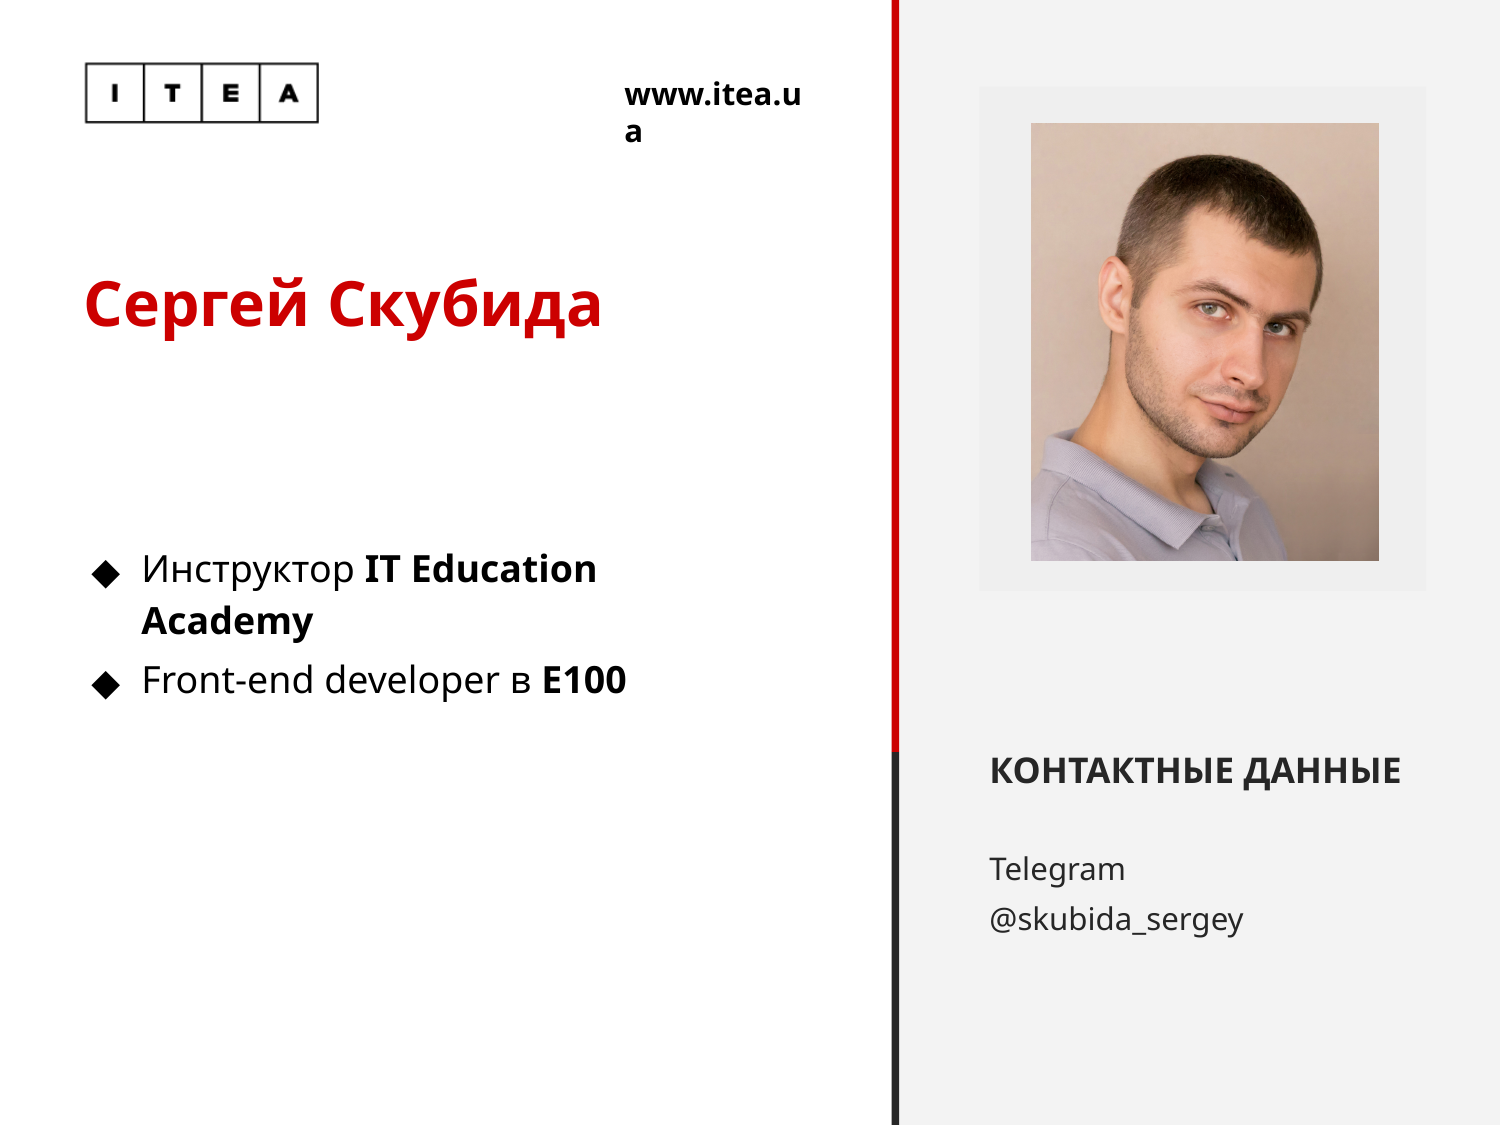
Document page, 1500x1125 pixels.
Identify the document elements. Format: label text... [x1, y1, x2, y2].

text_box www.itea.ua [609, 59, 829, 122]
text_box [891, 752, 900, 1125]
text_box КОНТАКТНЫЕ ДАННЫЕ Telegram @skubida_sergey [974, 740, 1466, 1024]
list Фото инструктора [979, 86, 1427, 591]
text_box Сергей Скубида [68, 256, 771, 339]
text_box [900, 0, 1500, 1125]
picture [1031, 123, 1379, 562]
text_box Инструктор IT Education Academy Front-end developer в E100 [0, 369, 707, 819]
picture [57, 48, 344, 132]
text_box [891, 0, 900, 752]
